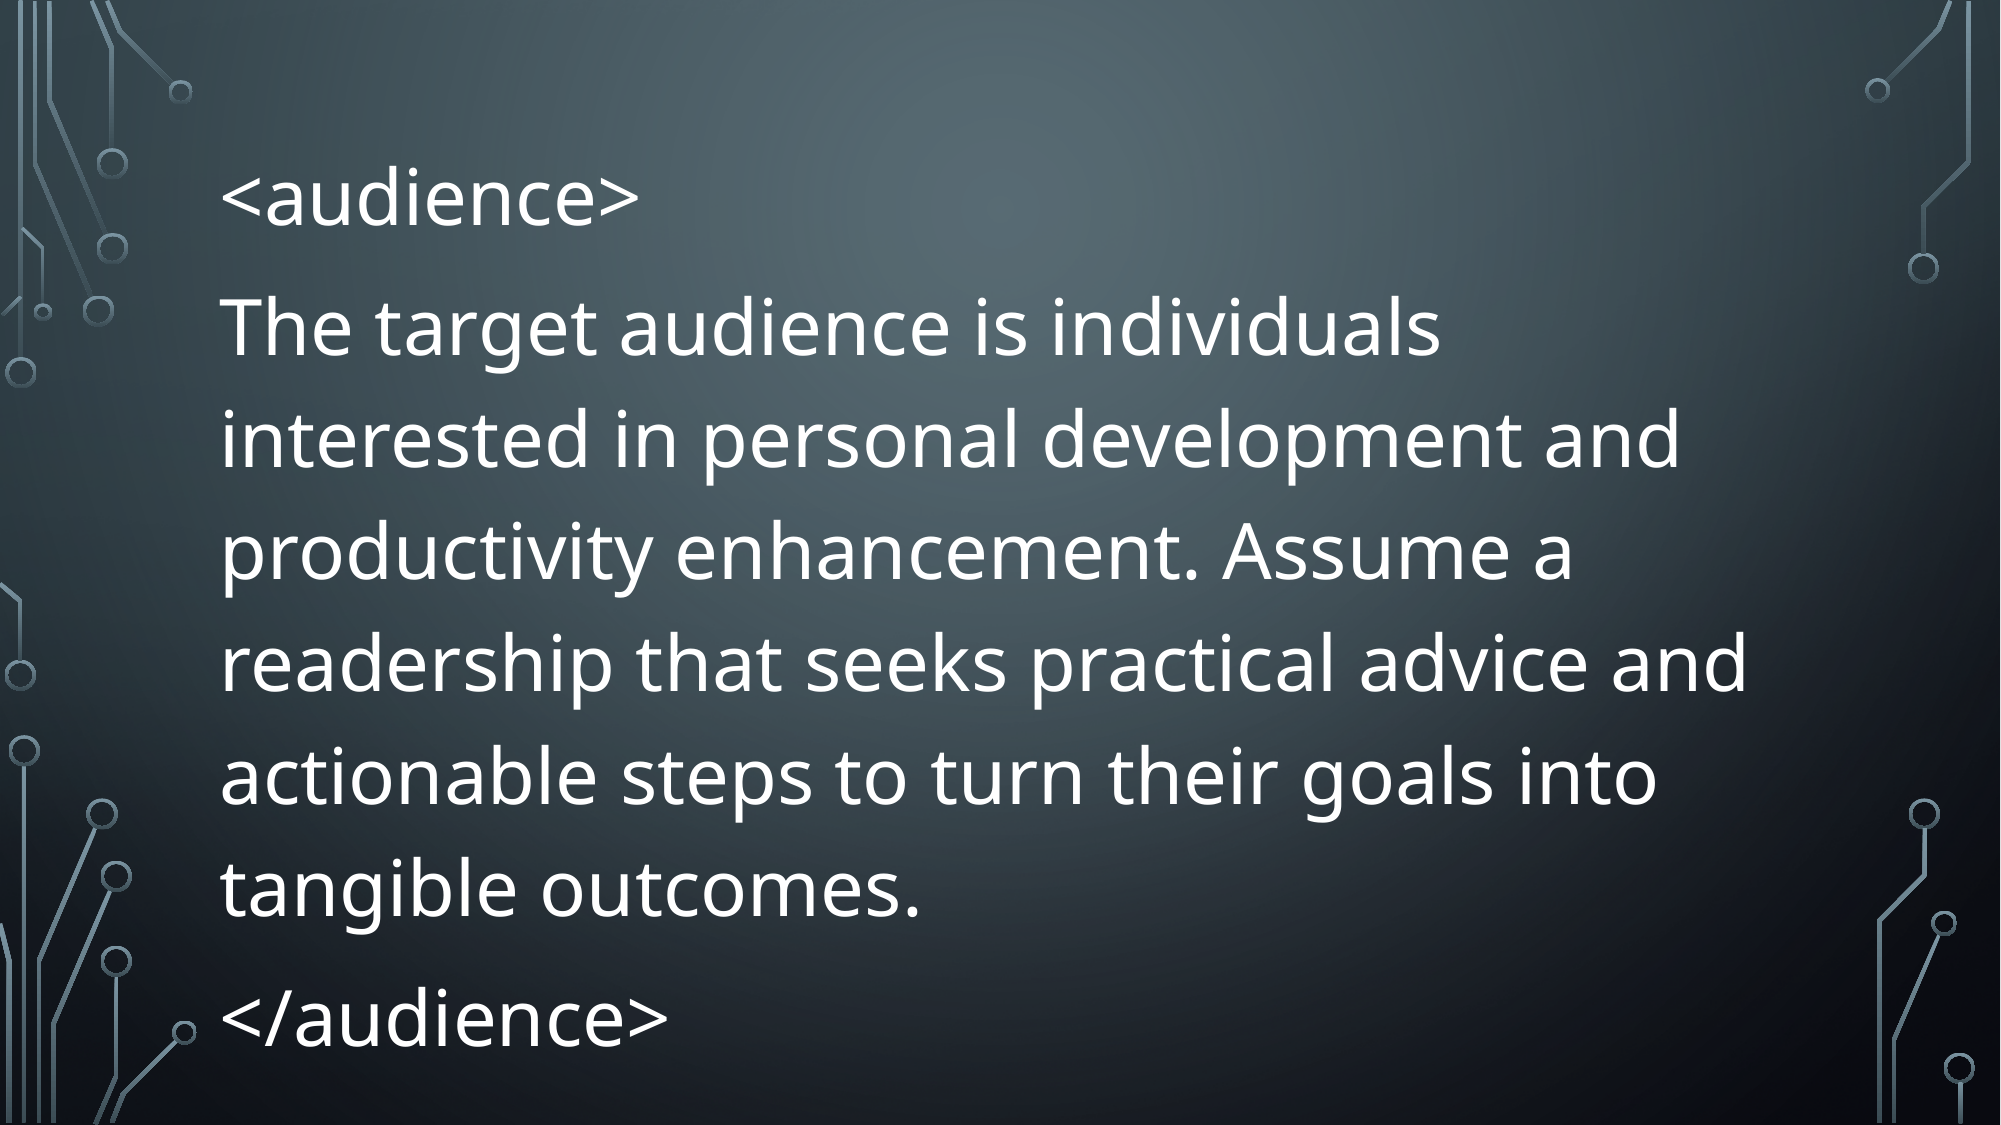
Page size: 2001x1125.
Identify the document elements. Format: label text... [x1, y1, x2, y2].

list <audience> The target audience is individuals interested in personal development and productivity enhancement. Assume a readership that seeks practical advice and actionable steps to turn their goals into tangible outcomes. </audience> [204, 121, 1796, 1079]
